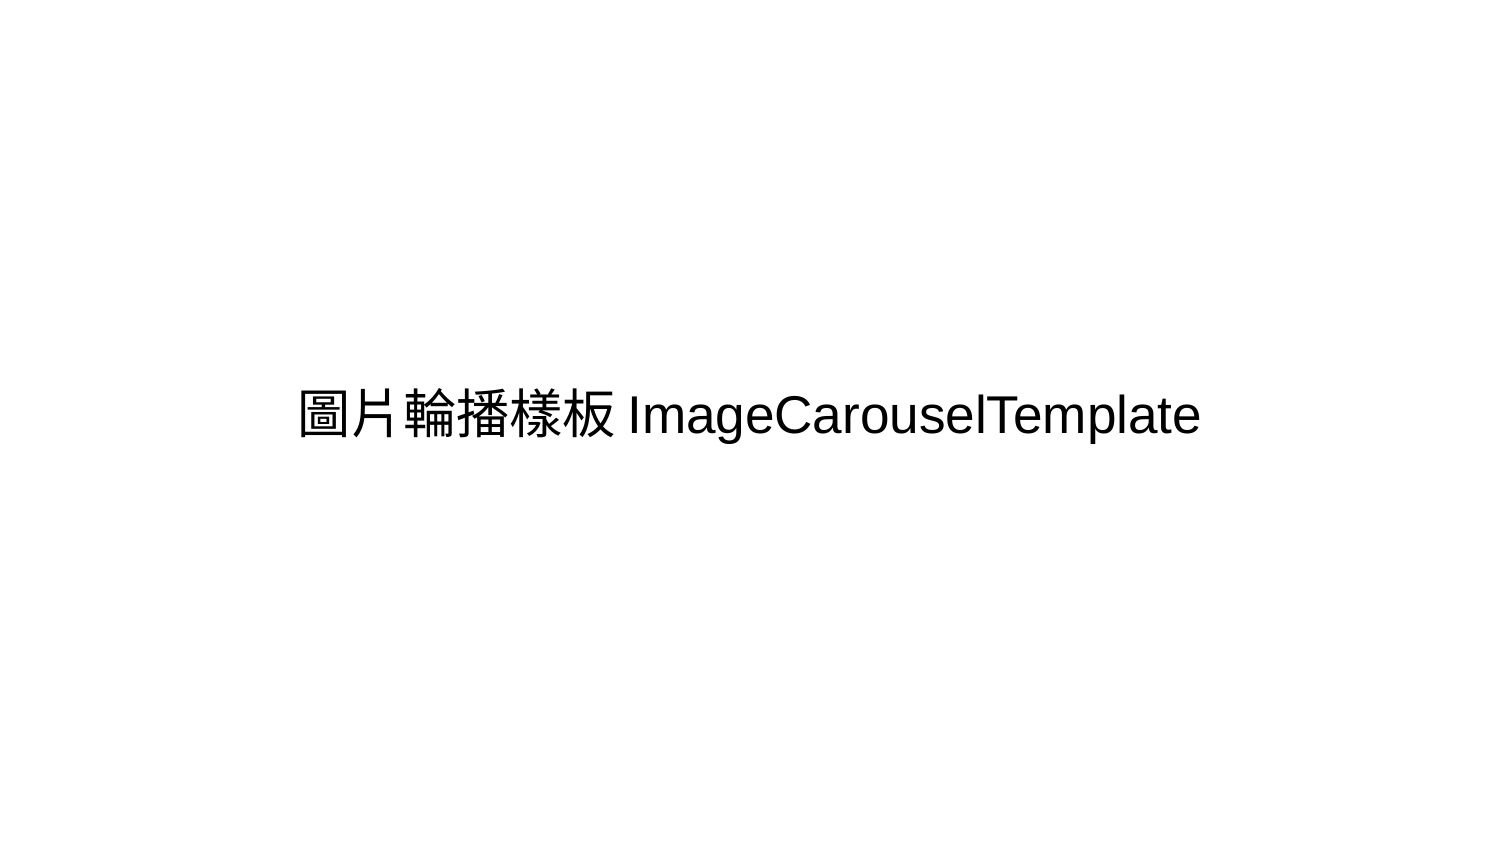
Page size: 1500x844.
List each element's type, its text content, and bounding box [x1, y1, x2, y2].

title 圖片輪播樣板ImageCarouselTemplate [51, 366, 1449, 460]
